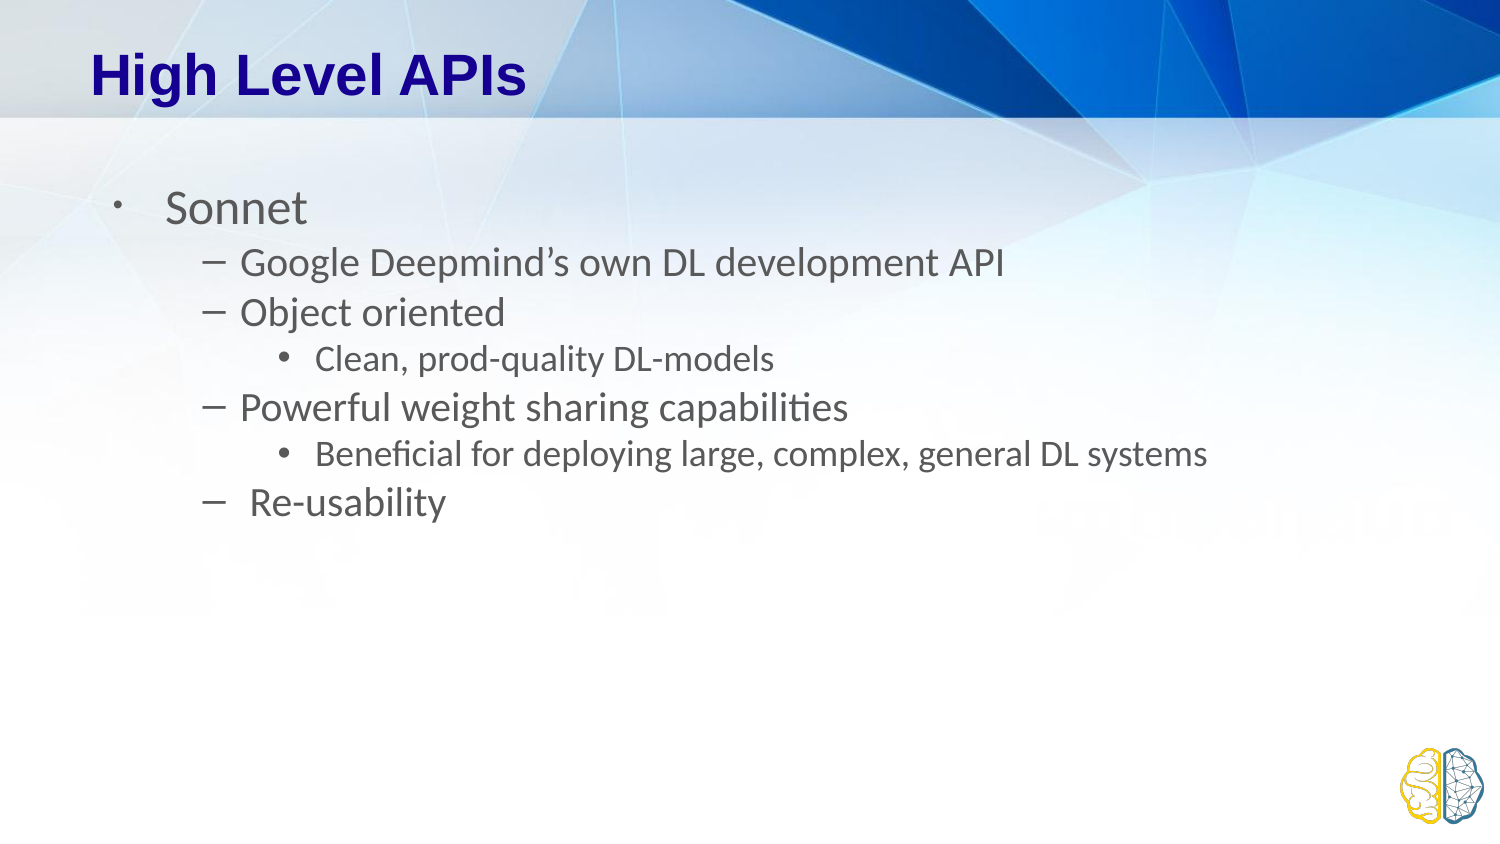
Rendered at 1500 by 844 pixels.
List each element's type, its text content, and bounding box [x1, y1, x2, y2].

list Sonnet Google Deepmind’s own DL development API Object oriented Clean, prod-quality DL-models Powerful weight sharing capabilities Beneficial for deploying large, complex, general DL systems Re-usability [75, 159, 1425, 754]
title High Level APIs [75, 21, 1425, 122]
picture [0, 0, 1500, 844]
